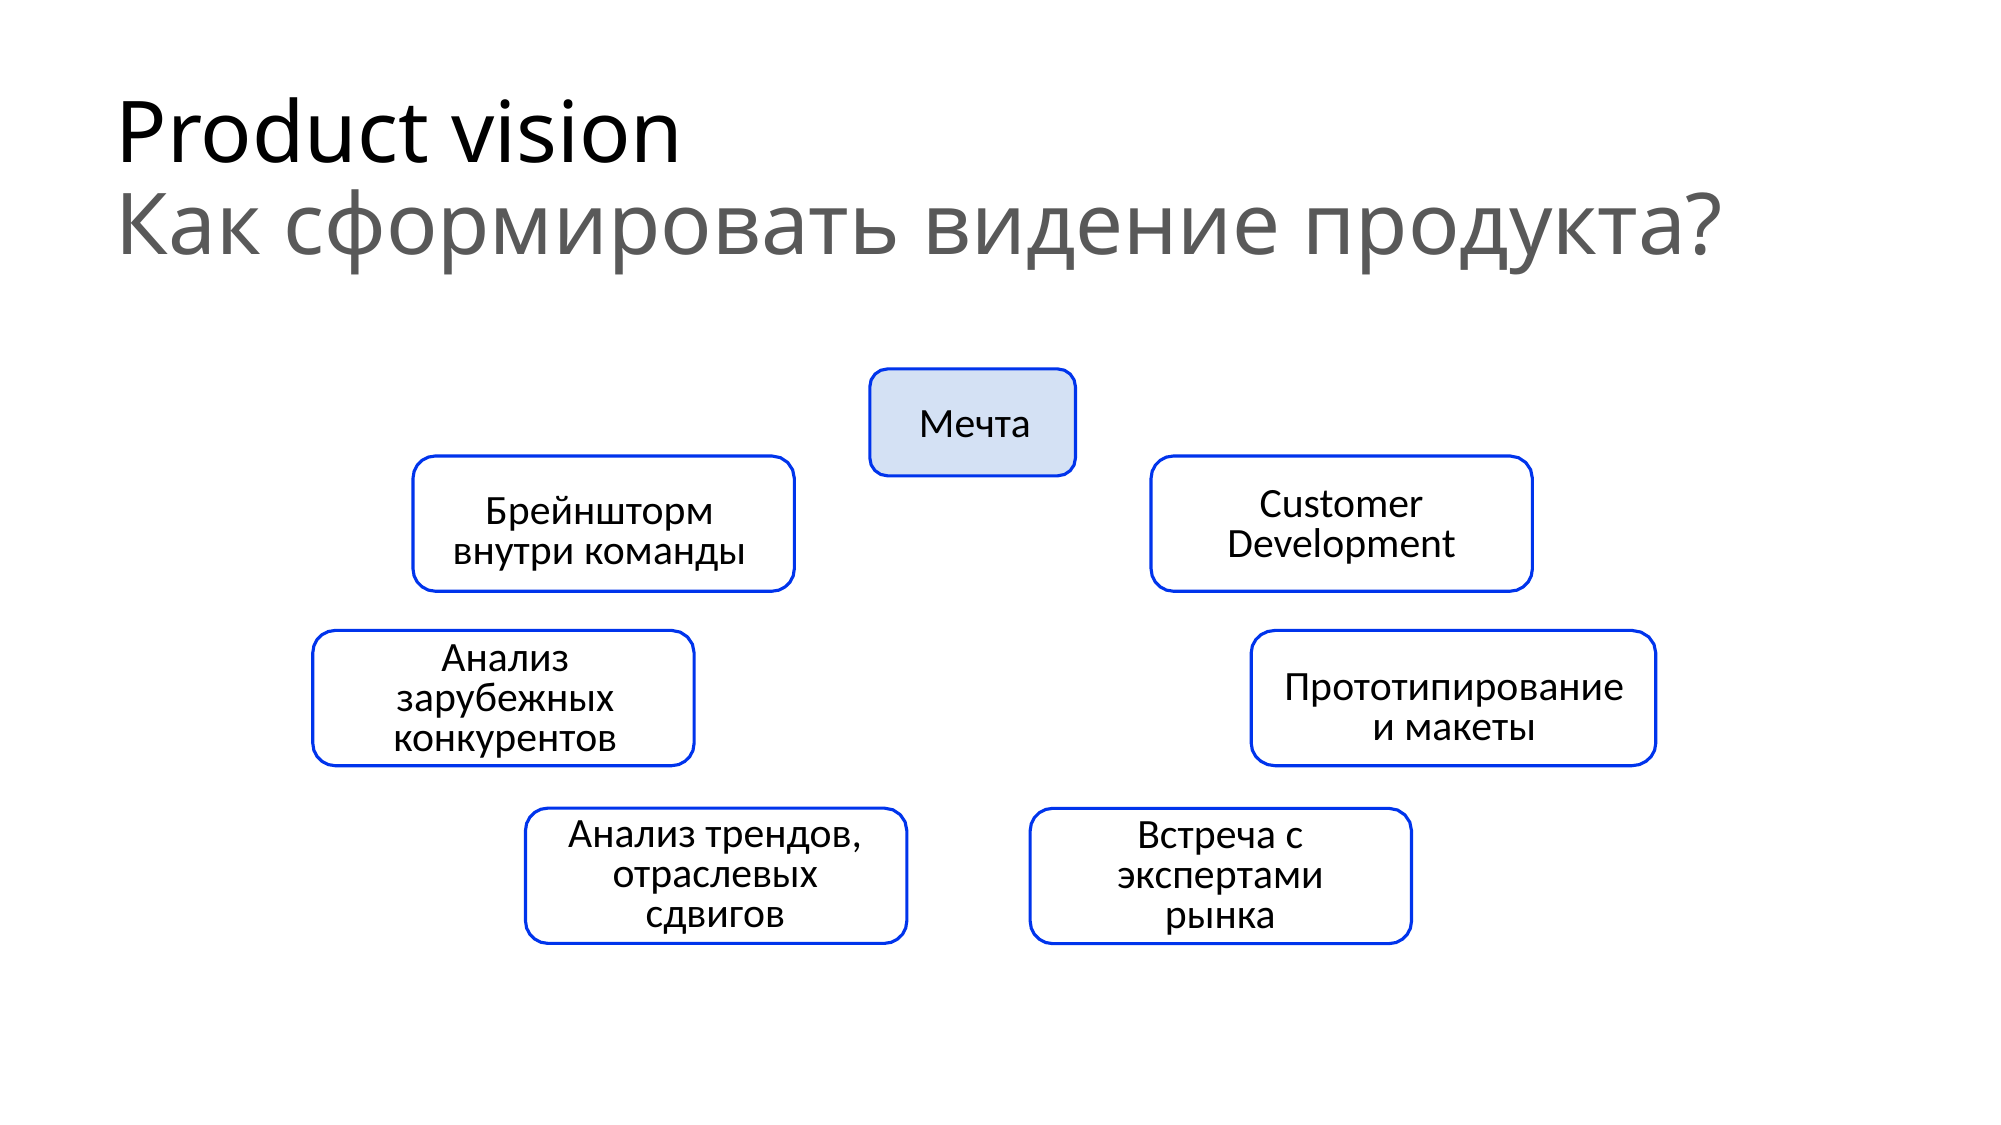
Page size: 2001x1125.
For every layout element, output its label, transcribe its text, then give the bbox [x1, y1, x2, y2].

text_box [525, 808, 907, 944]
text_box Встреча с экспертами рынка [1060, 812, 1381, 937]
text_box Прототипирование и макеты [1264, 665, 1645, 749]
text_box [1030, 808, 1412, 944]
text_box Customer Development [1188, 483, 1495, 566]
text_box [412, 455, 795, 592]
text_box Анализ зарубежных конкурентов [344, 636, 668, 760]
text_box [868, 367, 1078, 478]
text_box Брейншторм внутри команды [436, 489, 764, 573]
text_box Анализ трендов, отраслевых сдвигов [543, 812, 889, 936]
text_box [1151, 455, 1533, 592]
title Product vision Как сформировать видение продукта? [100, 69, 1826, 294]
text_box [312, 630, 695, 766]
text_box [1251, 630, 1656, 766]
